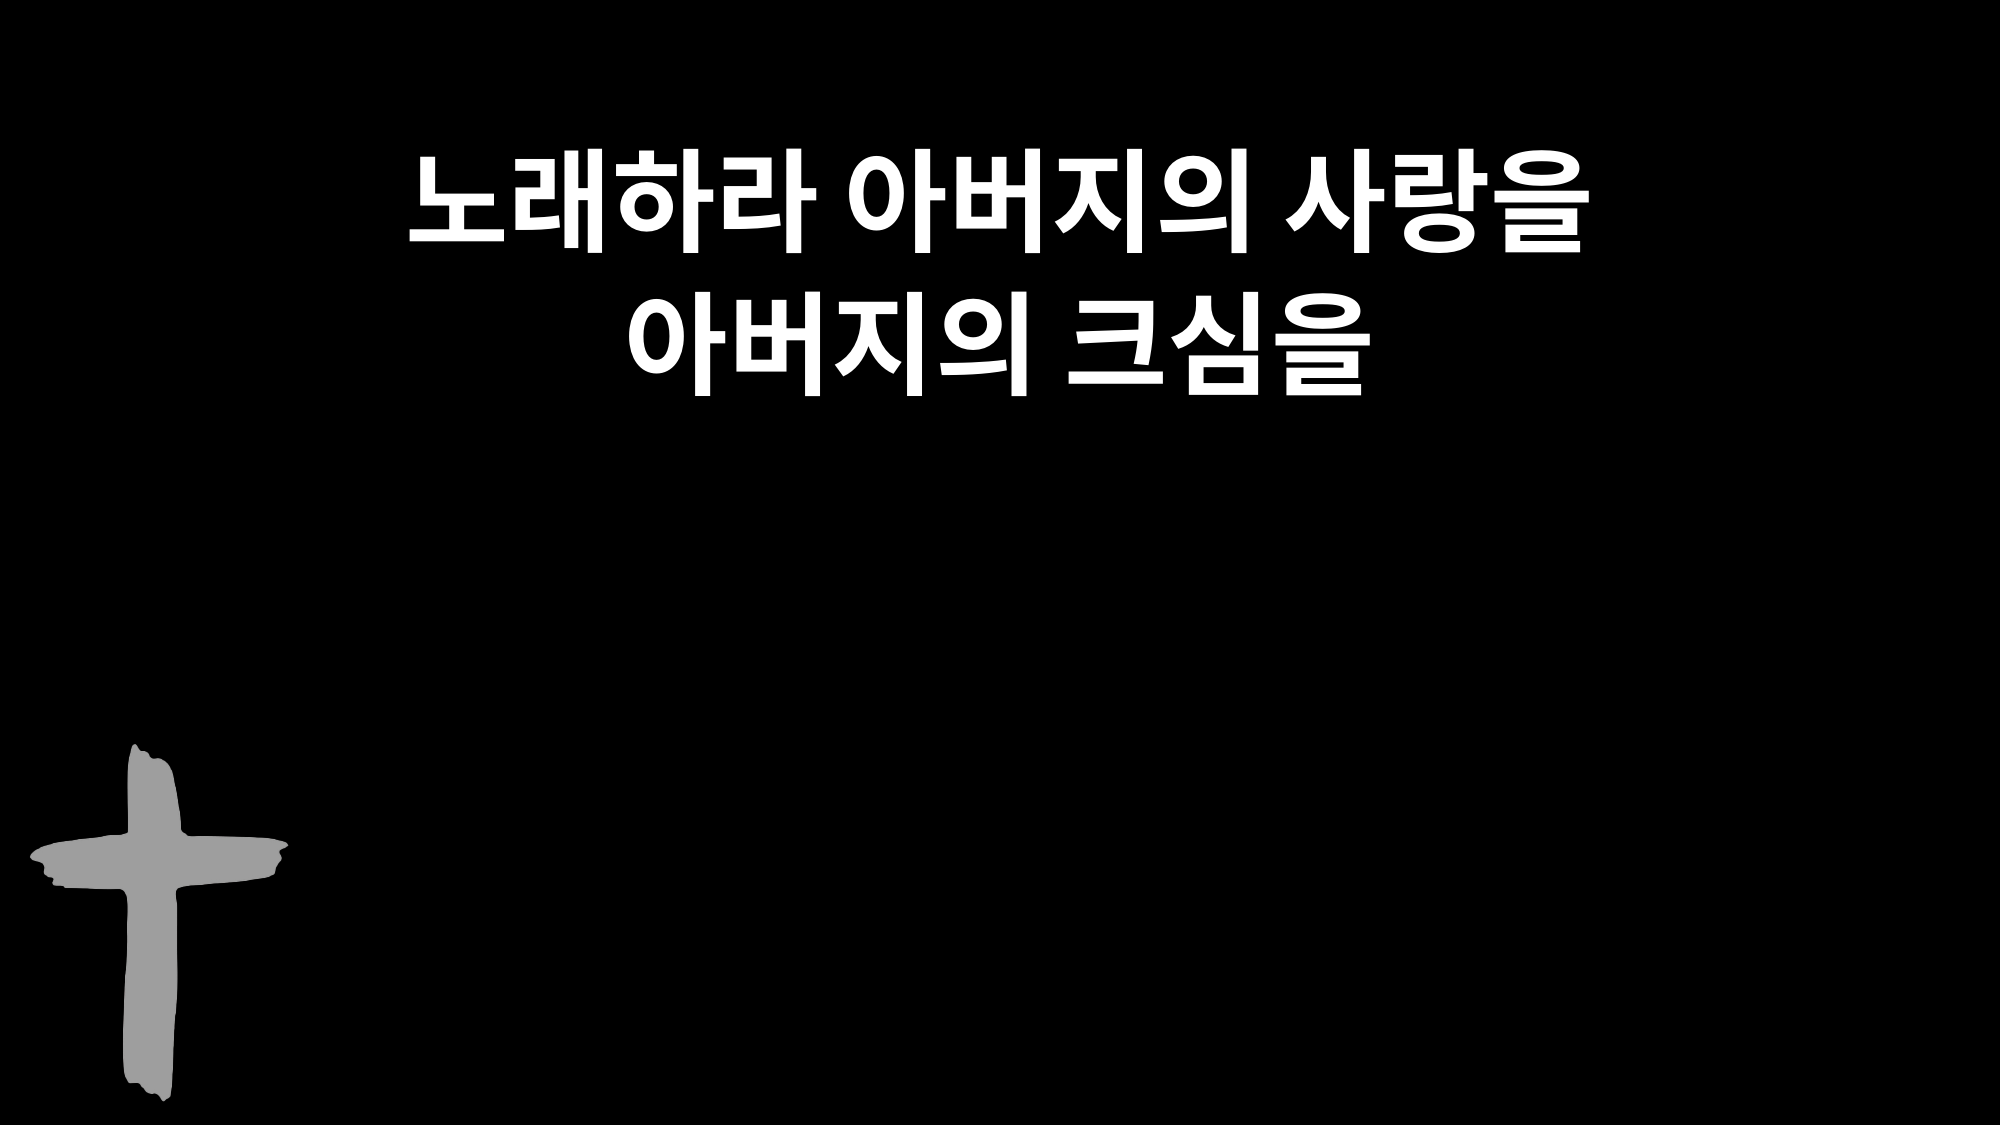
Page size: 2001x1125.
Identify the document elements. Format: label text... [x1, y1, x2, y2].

list 노래하라 아버지의 사랑을 아버지의 크심을 [0, 139, 2000, 456]
picture [29, 743, 289, 1102]
